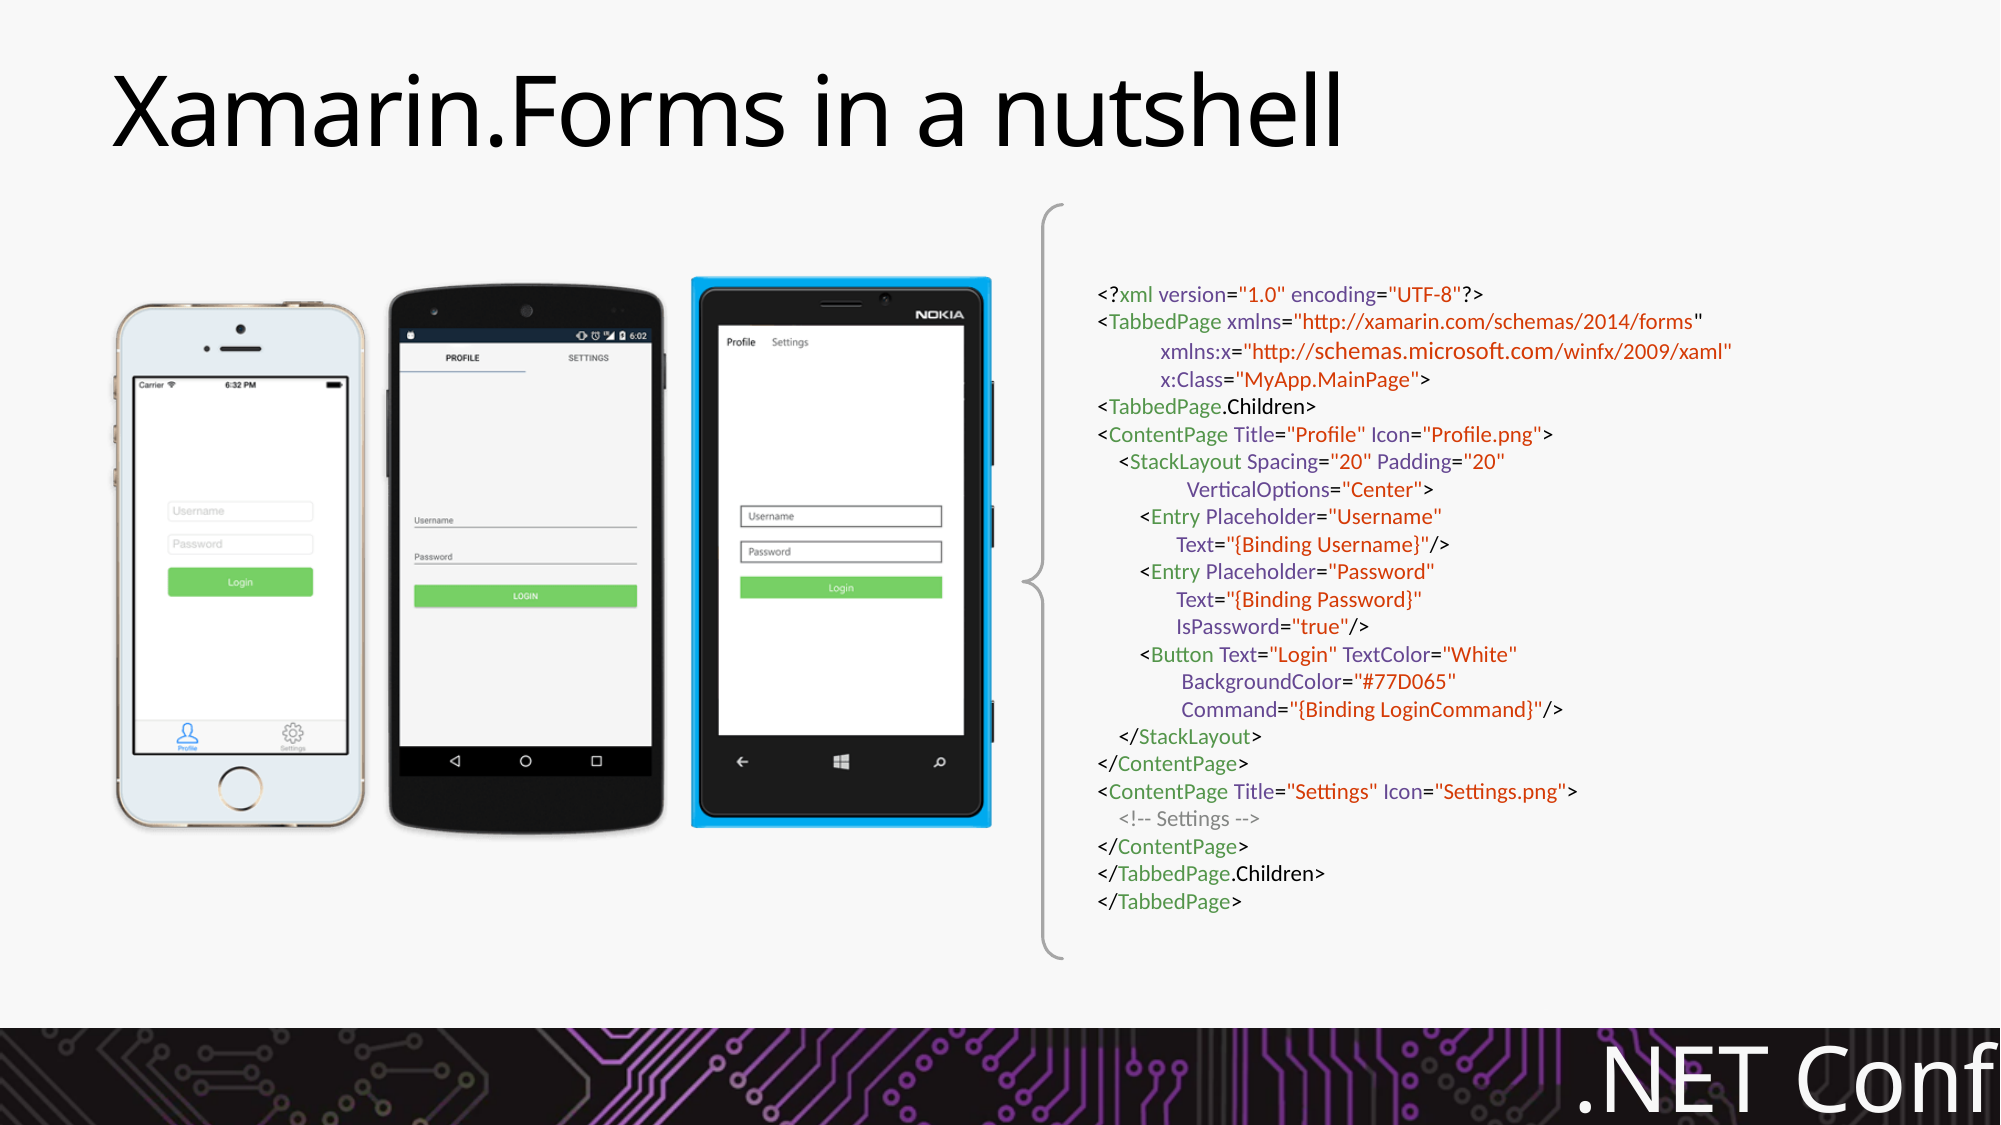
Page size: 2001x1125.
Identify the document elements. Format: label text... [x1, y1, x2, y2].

text_box [1022, 203, 1064, 960]
text_box <?xml version="1.0" encoding="UTF-8"?> <TabbedPage xmlns="http://xamarin.com/schemas/2014/forms" xmlns:x="http://schemas.microsoft.com/winfx/2009/xaml" x:Class="MyApp.MainPage"> <TabbedPage.Children> <ContentPage Title="Profile" Icon="Profile.png"> <StackLayout Spacing="20" Padding="20" VerticalOptions="Center"> <Entry Placeholder="Username" Text="{Binding Username}"/> <Entry Placeholder="Password" Text="{Binding Password}" IsPassword="true"/> <Button Text="Login" TextColor="White" BackgroundColor="#77D065" Command="{Binding LoginCommand}"/> </StackLayout> </ContentPage> <ContentPage Title="Settings" Icon="Settings.png"> <!-- Settings --> </ContentPage> </TabbedPage.Children> </TabbedPage> [1082, 230, 1987, 991]
title Xamarin.Forms in a nutshell [88, 47, 2000, 200]
picture [0, 1028, 2000, 1125]
picture [91, 265, 1004, 850]
